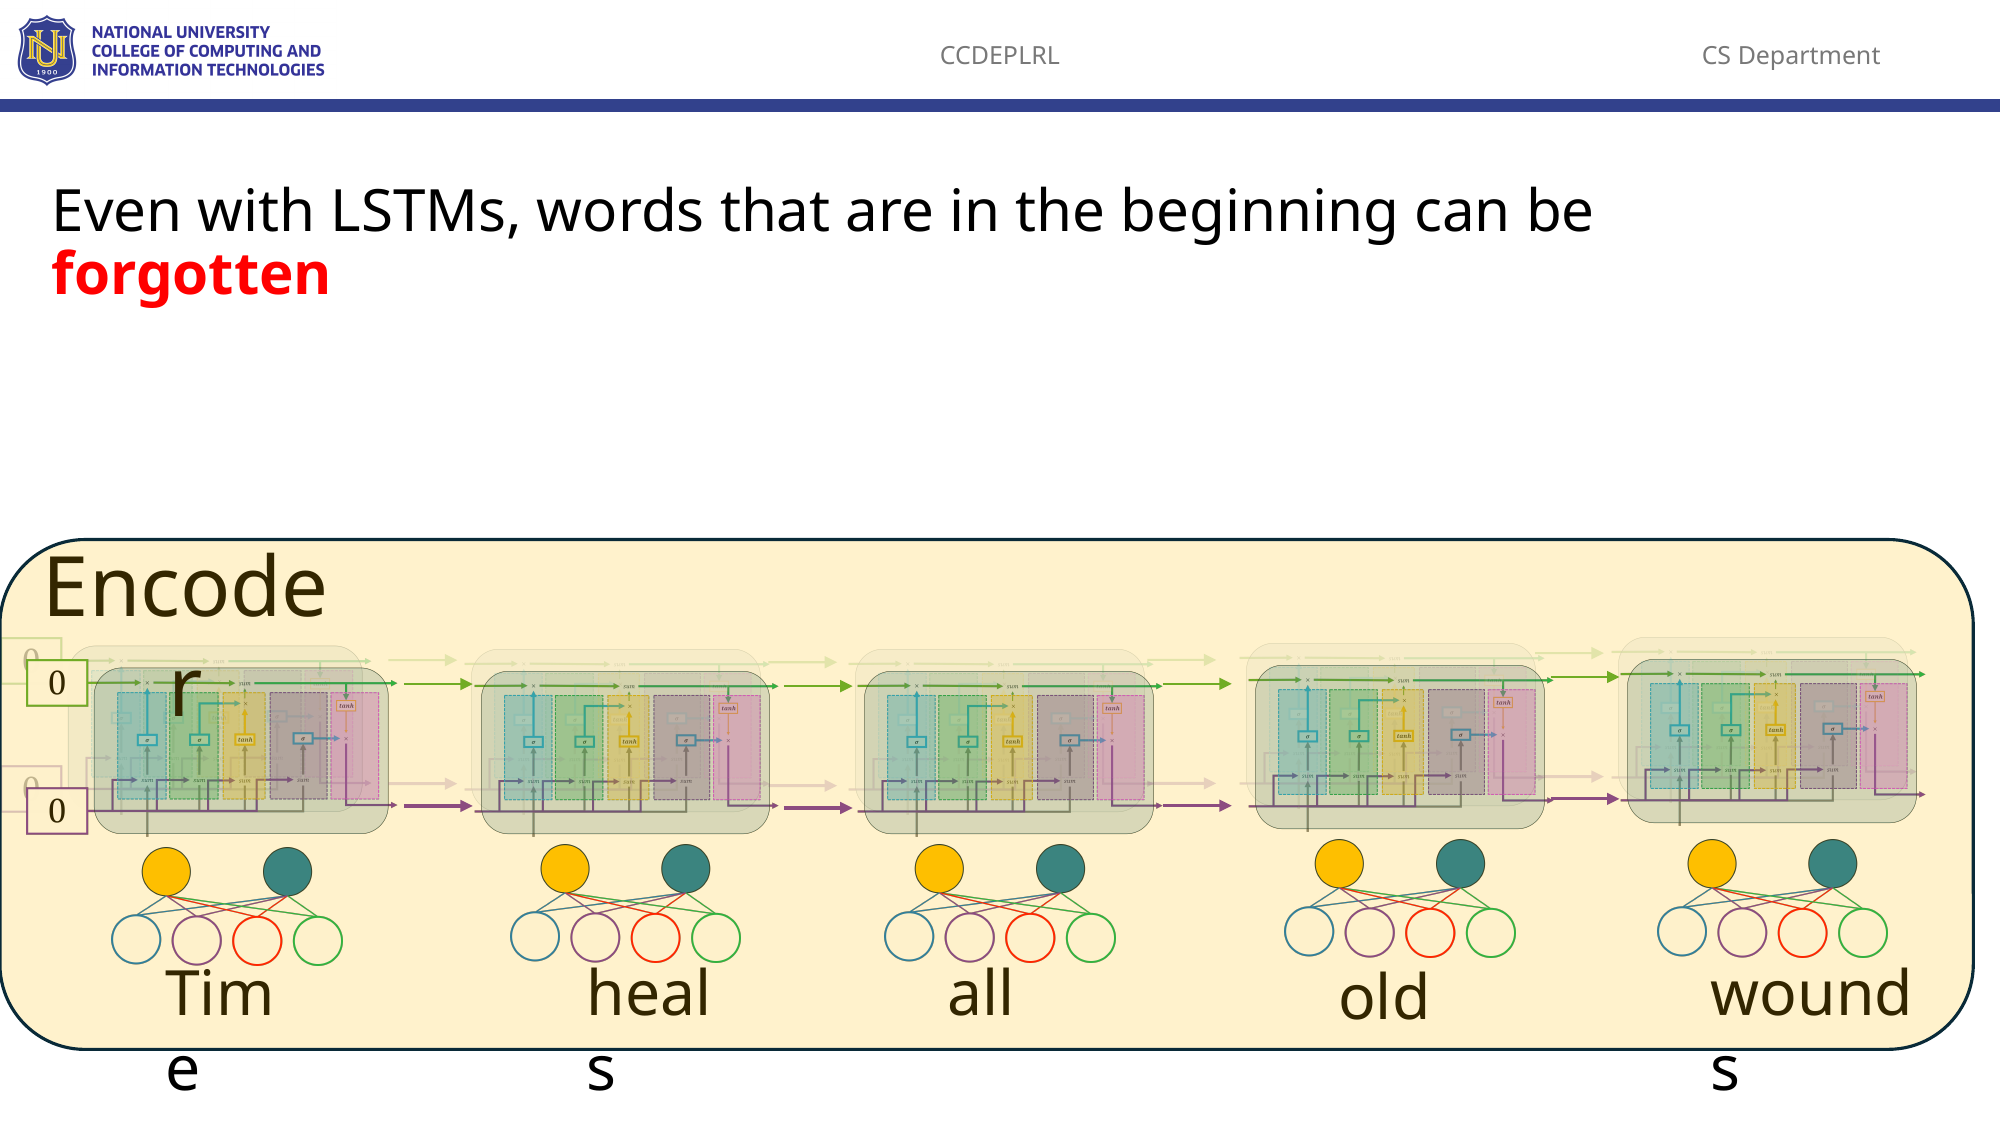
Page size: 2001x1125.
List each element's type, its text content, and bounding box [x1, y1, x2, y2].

text_box [0, 537, 1975, 1051]
picture [0, 636, 405, 838]
picture [1603, 636, 1933, 826]
picture [1284, 838, 1516, 958]
picture [884, 843, 1116, 964]
picture [0, 0, 337, 99]
picture [839, 648, 1169, 838]
text_box Encoder [26, 526, 346, 560]
picture [1231, 642, 1561, 832]
picture [456, 648, 786, 838]
text_box Time [150, 1051, 313, 1111]
picture [111, 846, 343, 966]
text_box heals [571, 1051, 743, 1111]
picture [1656, 838, 1888, 958]
text_box Even with LSTMs, words that are in the beginning can be forgotten [37, 173, 1731, 385]
text_box wounds [1695, 1032, 1944, 1111]
picture [509, 843, 742, 964]
